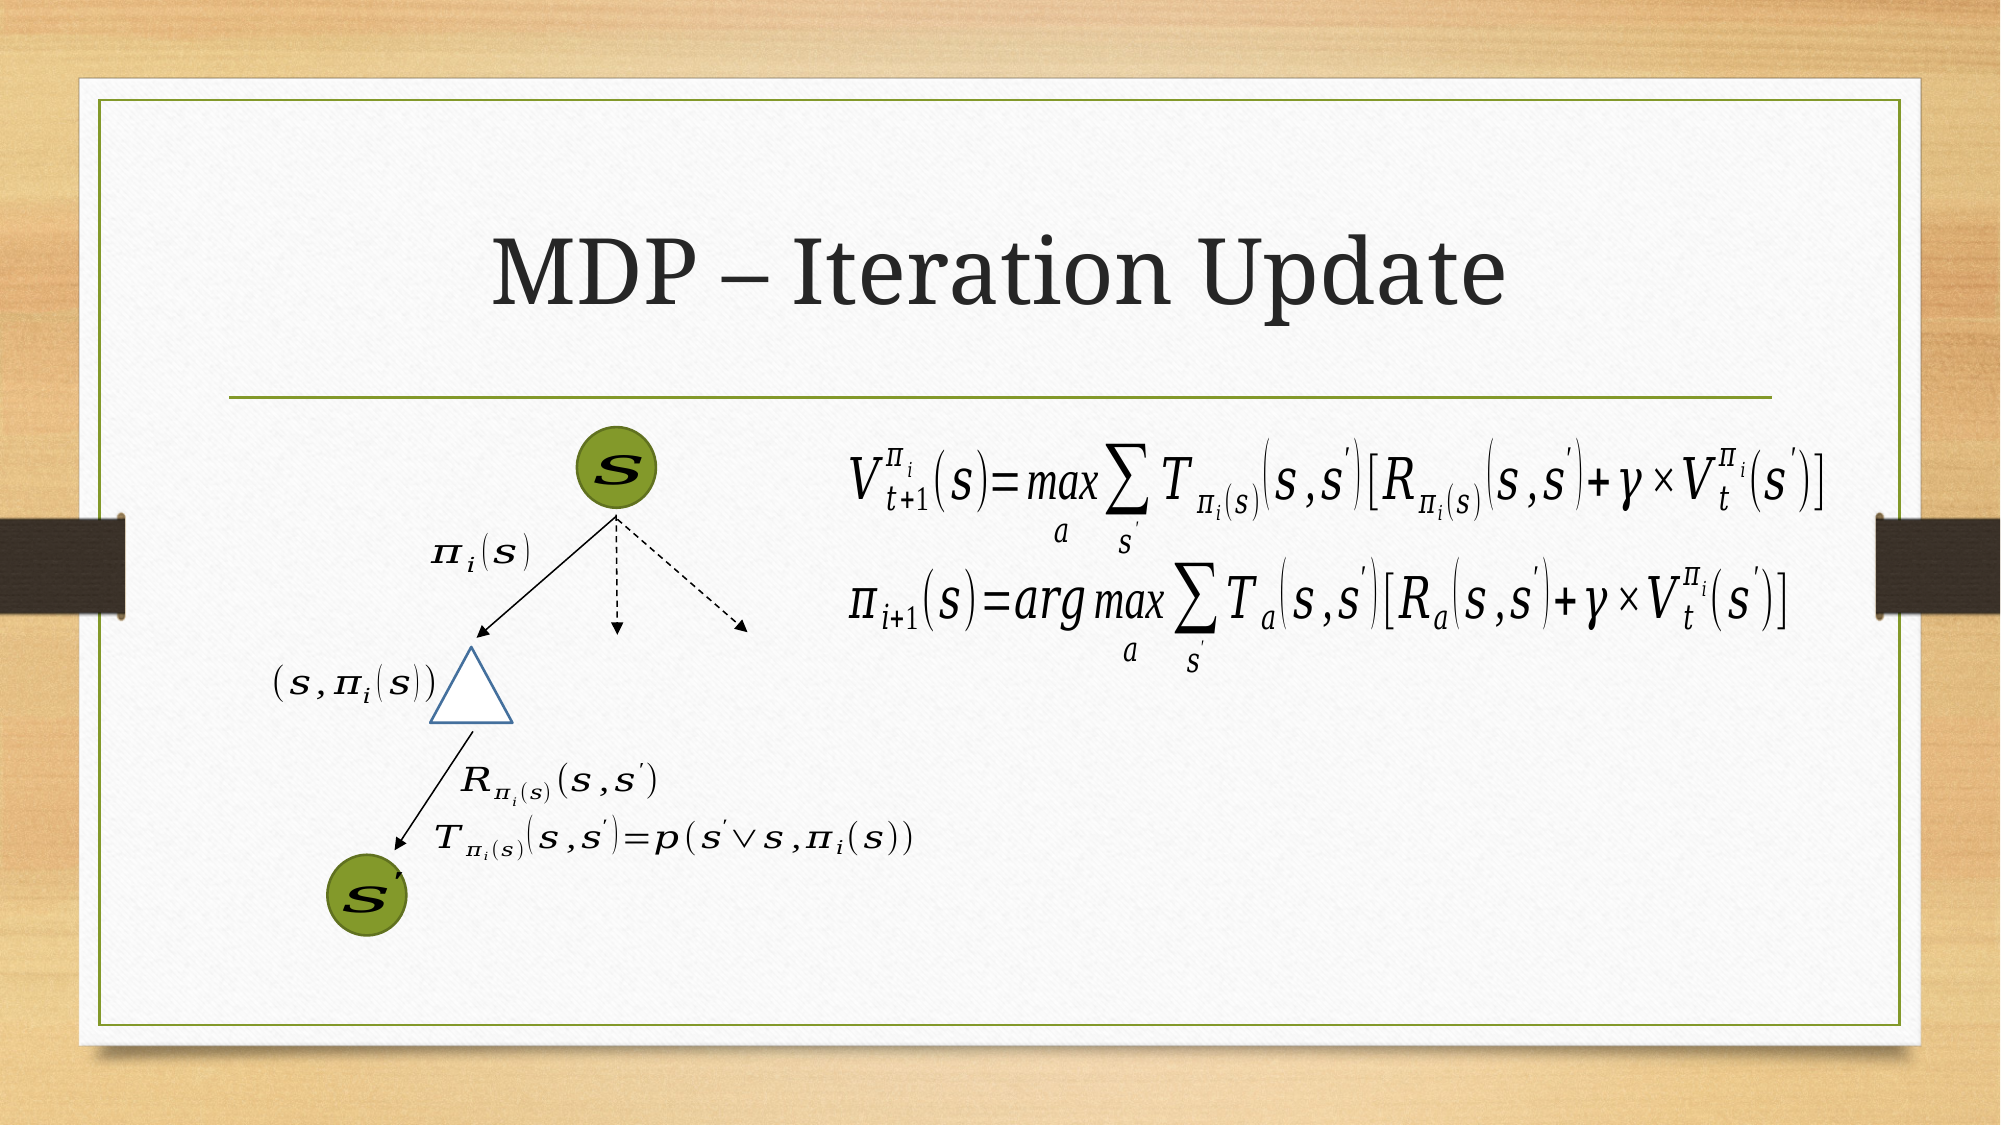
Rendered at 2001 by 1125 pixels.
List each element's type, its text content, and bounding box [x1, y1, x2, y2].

title MDP – Iteration Update [212, 161, 1788, 375]
picture [0, 0, 2001, 1125]
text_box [270, 426, 915, 936]
